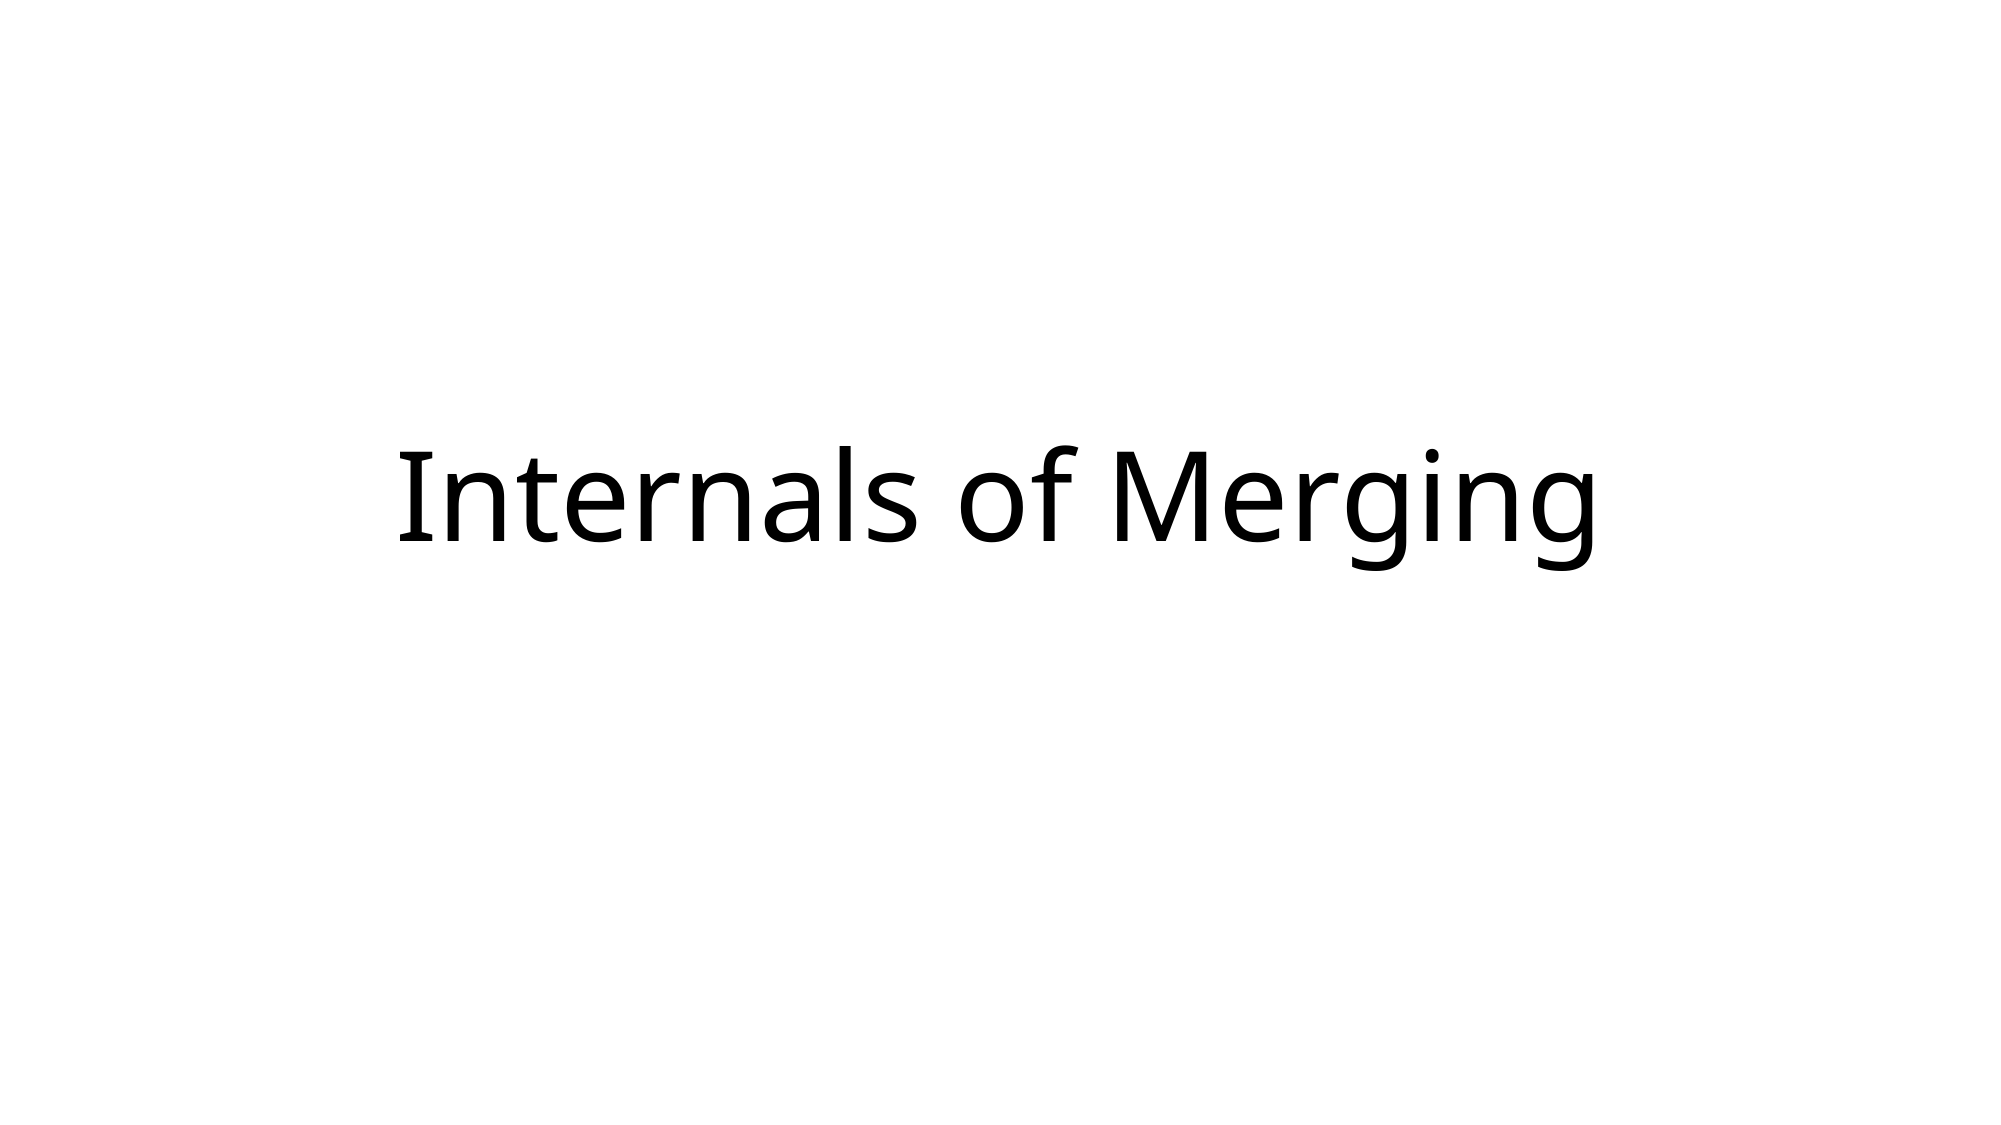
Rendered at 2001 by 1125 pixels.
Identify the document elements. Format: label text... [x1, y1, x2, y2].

title Internals of Merging [249, 184, 1750, 576]
